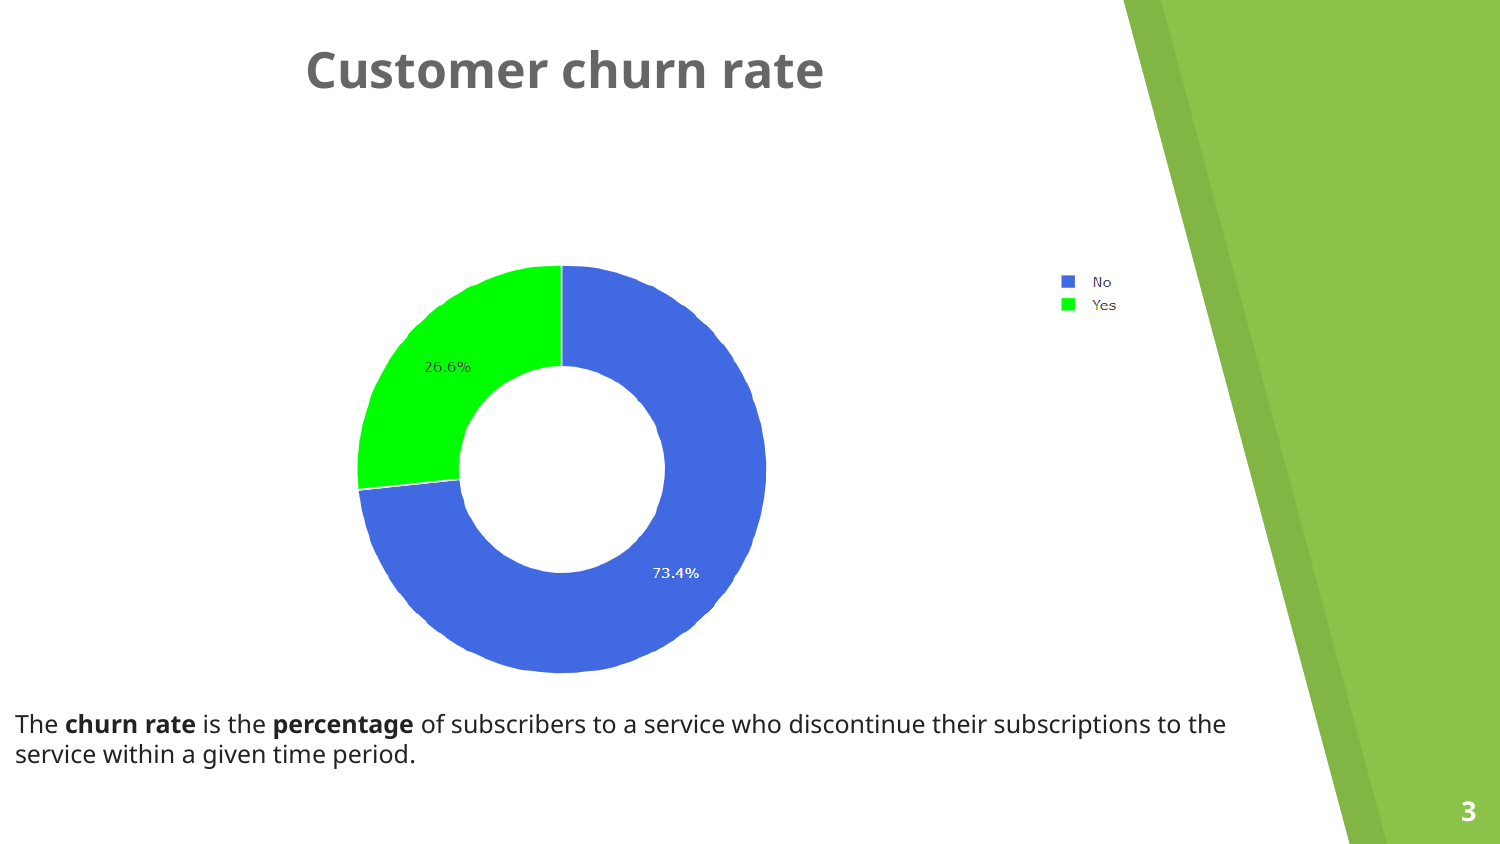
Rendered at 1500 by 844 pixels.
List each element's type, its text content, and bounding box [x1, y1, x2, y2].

picture [24, 220, 1136, 749]
slide_number ‹#› [1401, 779, 1492, 844]
text_box The churn rate is the percentage of subscribers to a service who discontinue their subscriptions to the service within a given time period. [0, 693, 1296, 801]
text_box Customer churn rate [90, 23, 1040, 135]
